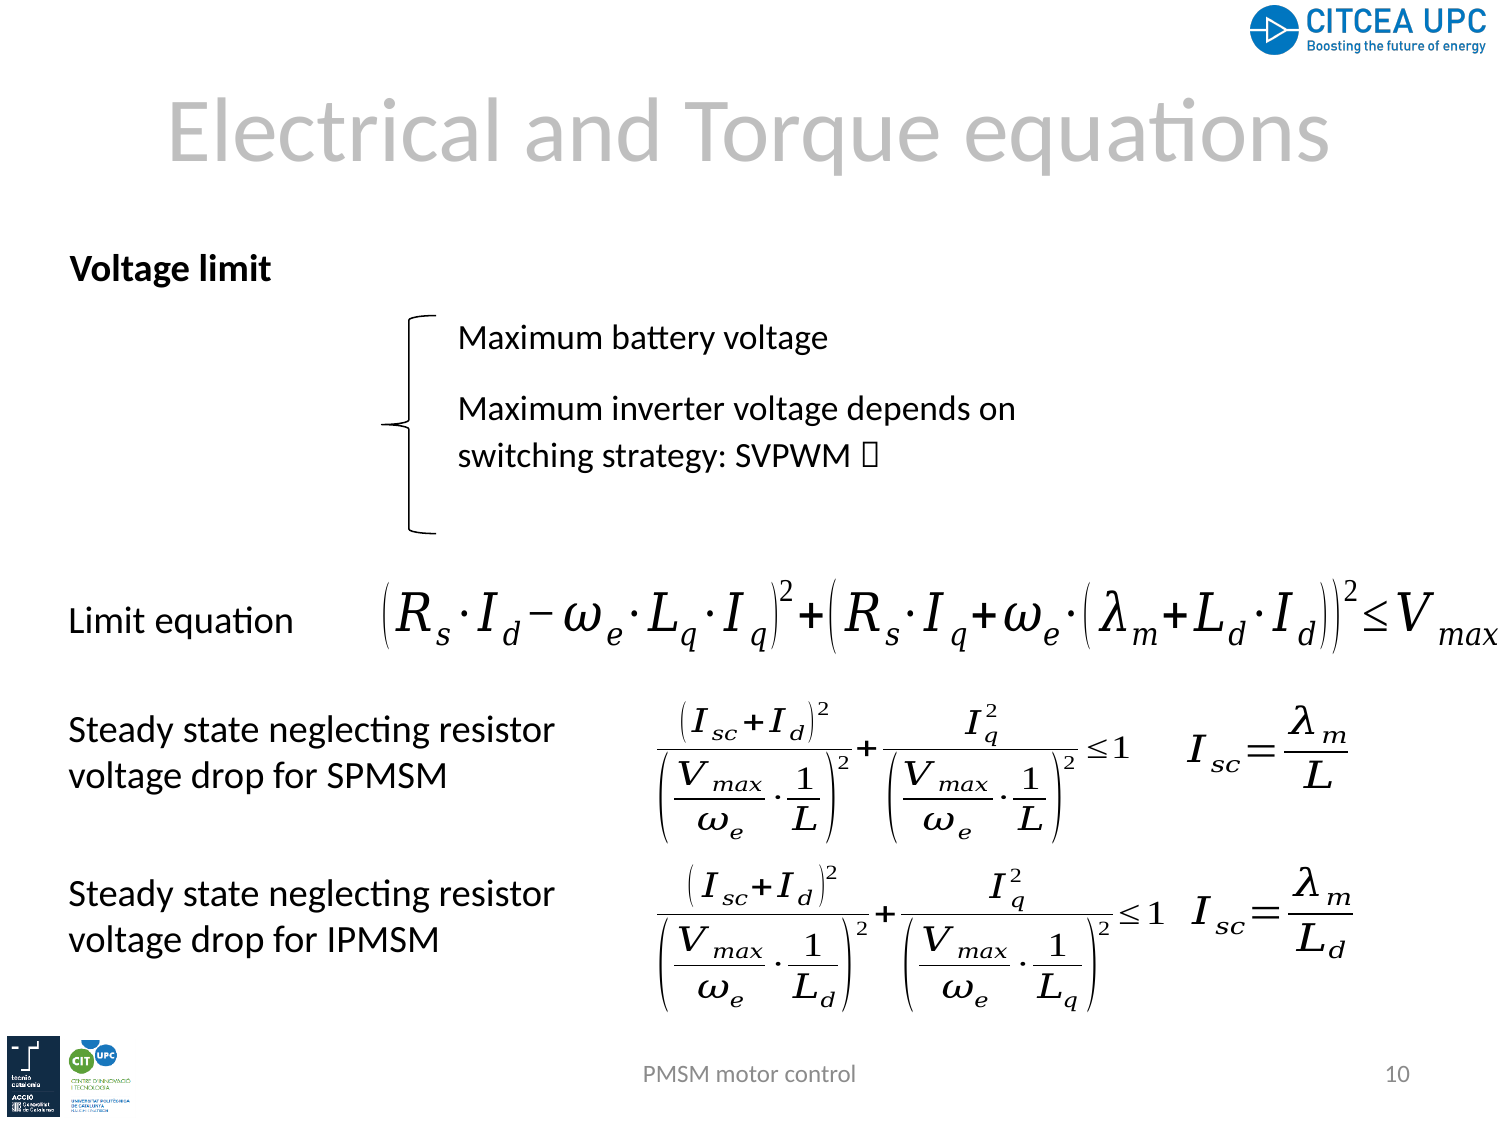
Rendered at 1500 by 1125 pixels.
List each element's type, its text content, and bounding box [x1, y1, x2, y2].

text_box Steady state neglecting resistor voltage drop for SPMSM [54, 752, 655, 861]
footer PMSM motor control [512, 1042, 988, 1103]
text_box Steady state neglecting resistor voltage drop for IPMSM [54, 861, 655, 1025]
slide_number 10 [1074, 1042, 1425, 1103]
picture [64, 1039, 136, 1118]
list Voltage limit [54, 244, 1418, 327]
text_box [380, 314, 437, 535]
picture [5, 1034, 61, 1118]
title Electrical and Torque equations [75, 45, 1425, 233]
picture [1250, 5, 1497, 60]
text_box Limit equation [54, 588, 1418, 752]
